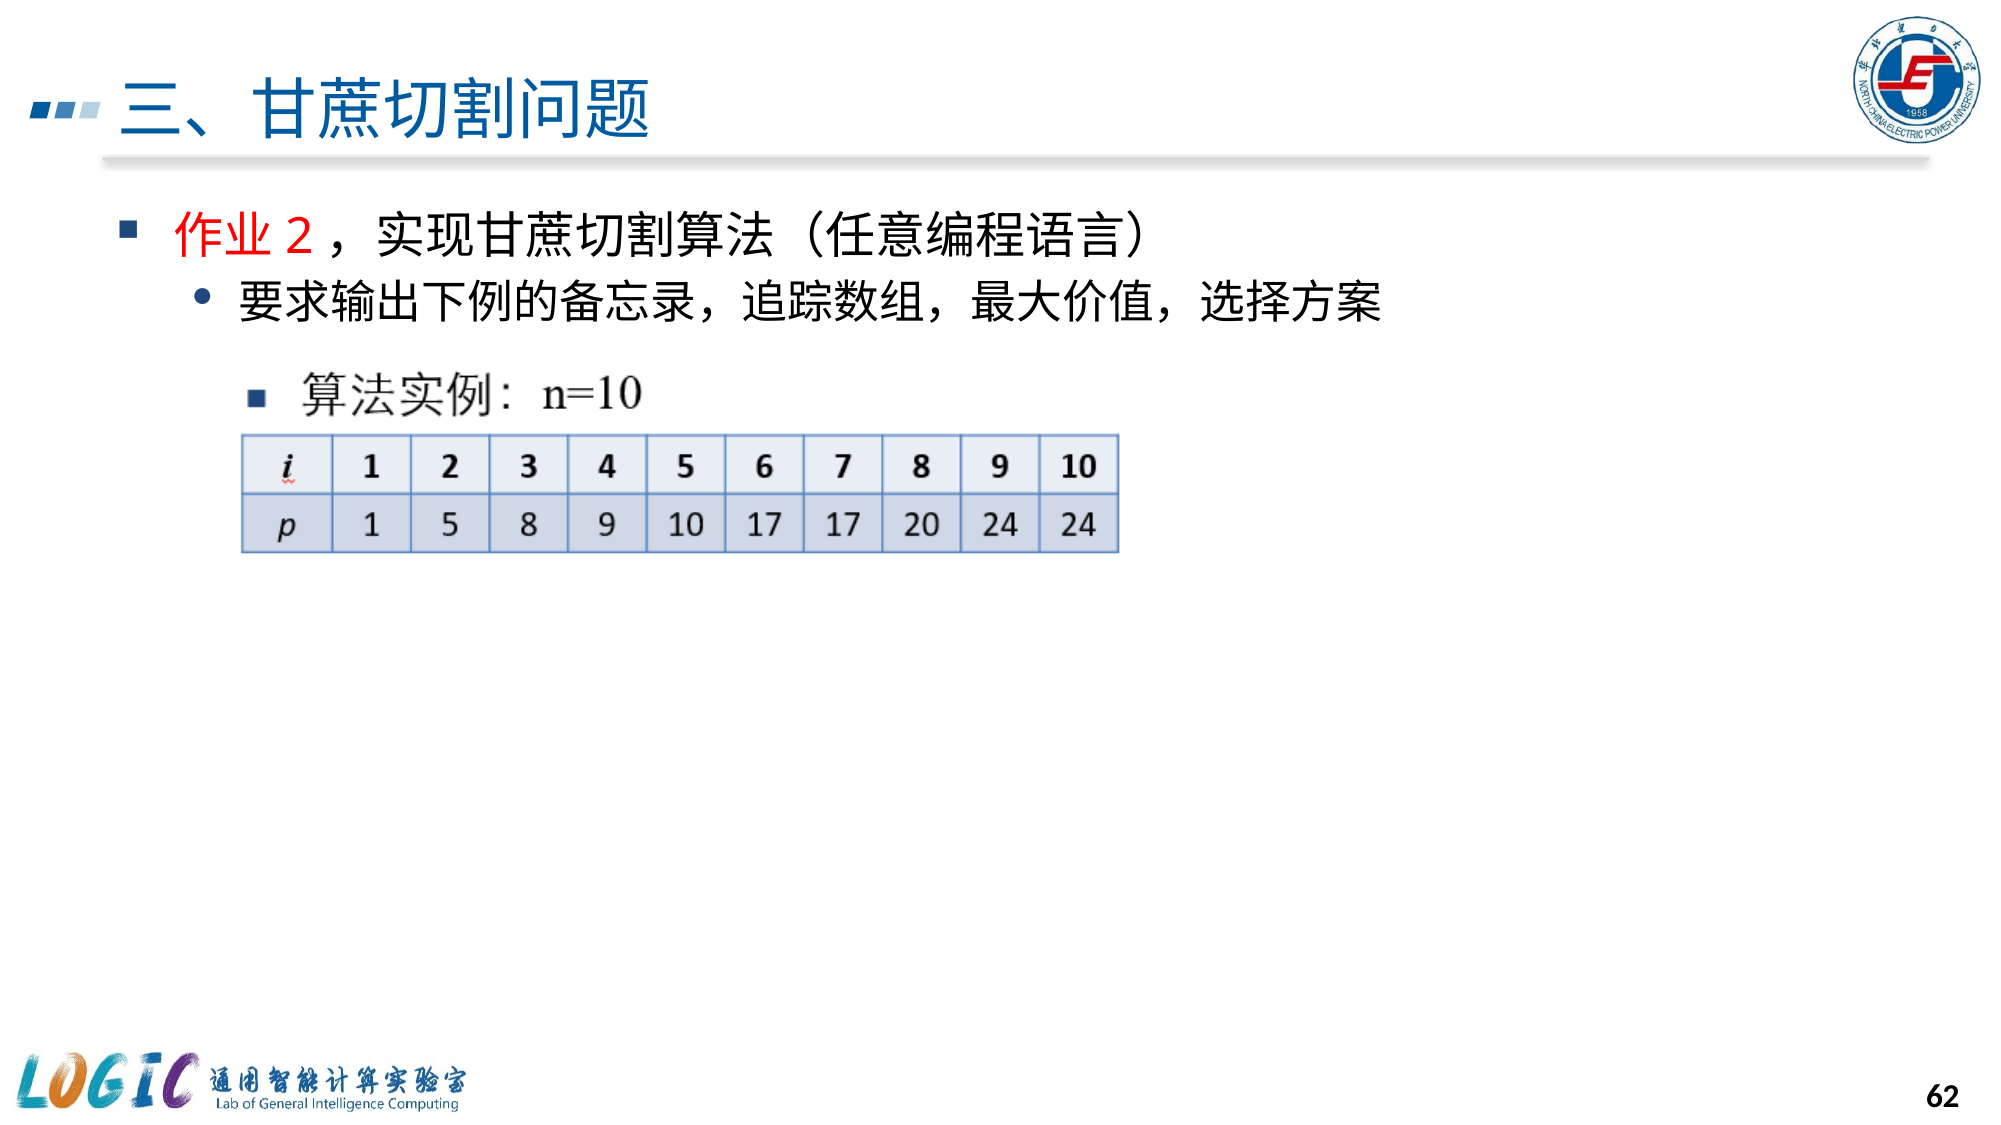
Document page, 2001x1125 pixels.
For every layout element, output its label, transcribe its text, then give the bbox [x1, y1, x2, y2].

title 三、甘蔗切割问题 [102, 66, 1756, 173]
list 作业2，实现甘蔗切割算法（任意编程语言） 要求输出下例的备忘录，追踪数组，最大价值，选择方案 [102, 196, 1922, 976]
slide_number 62 [1866, 1063, 1975, 1124]
picture [0, 1034, 479, 1123]
picture [196, 343, 1201, 588]
picture [1835, 3, 2001, 161]
